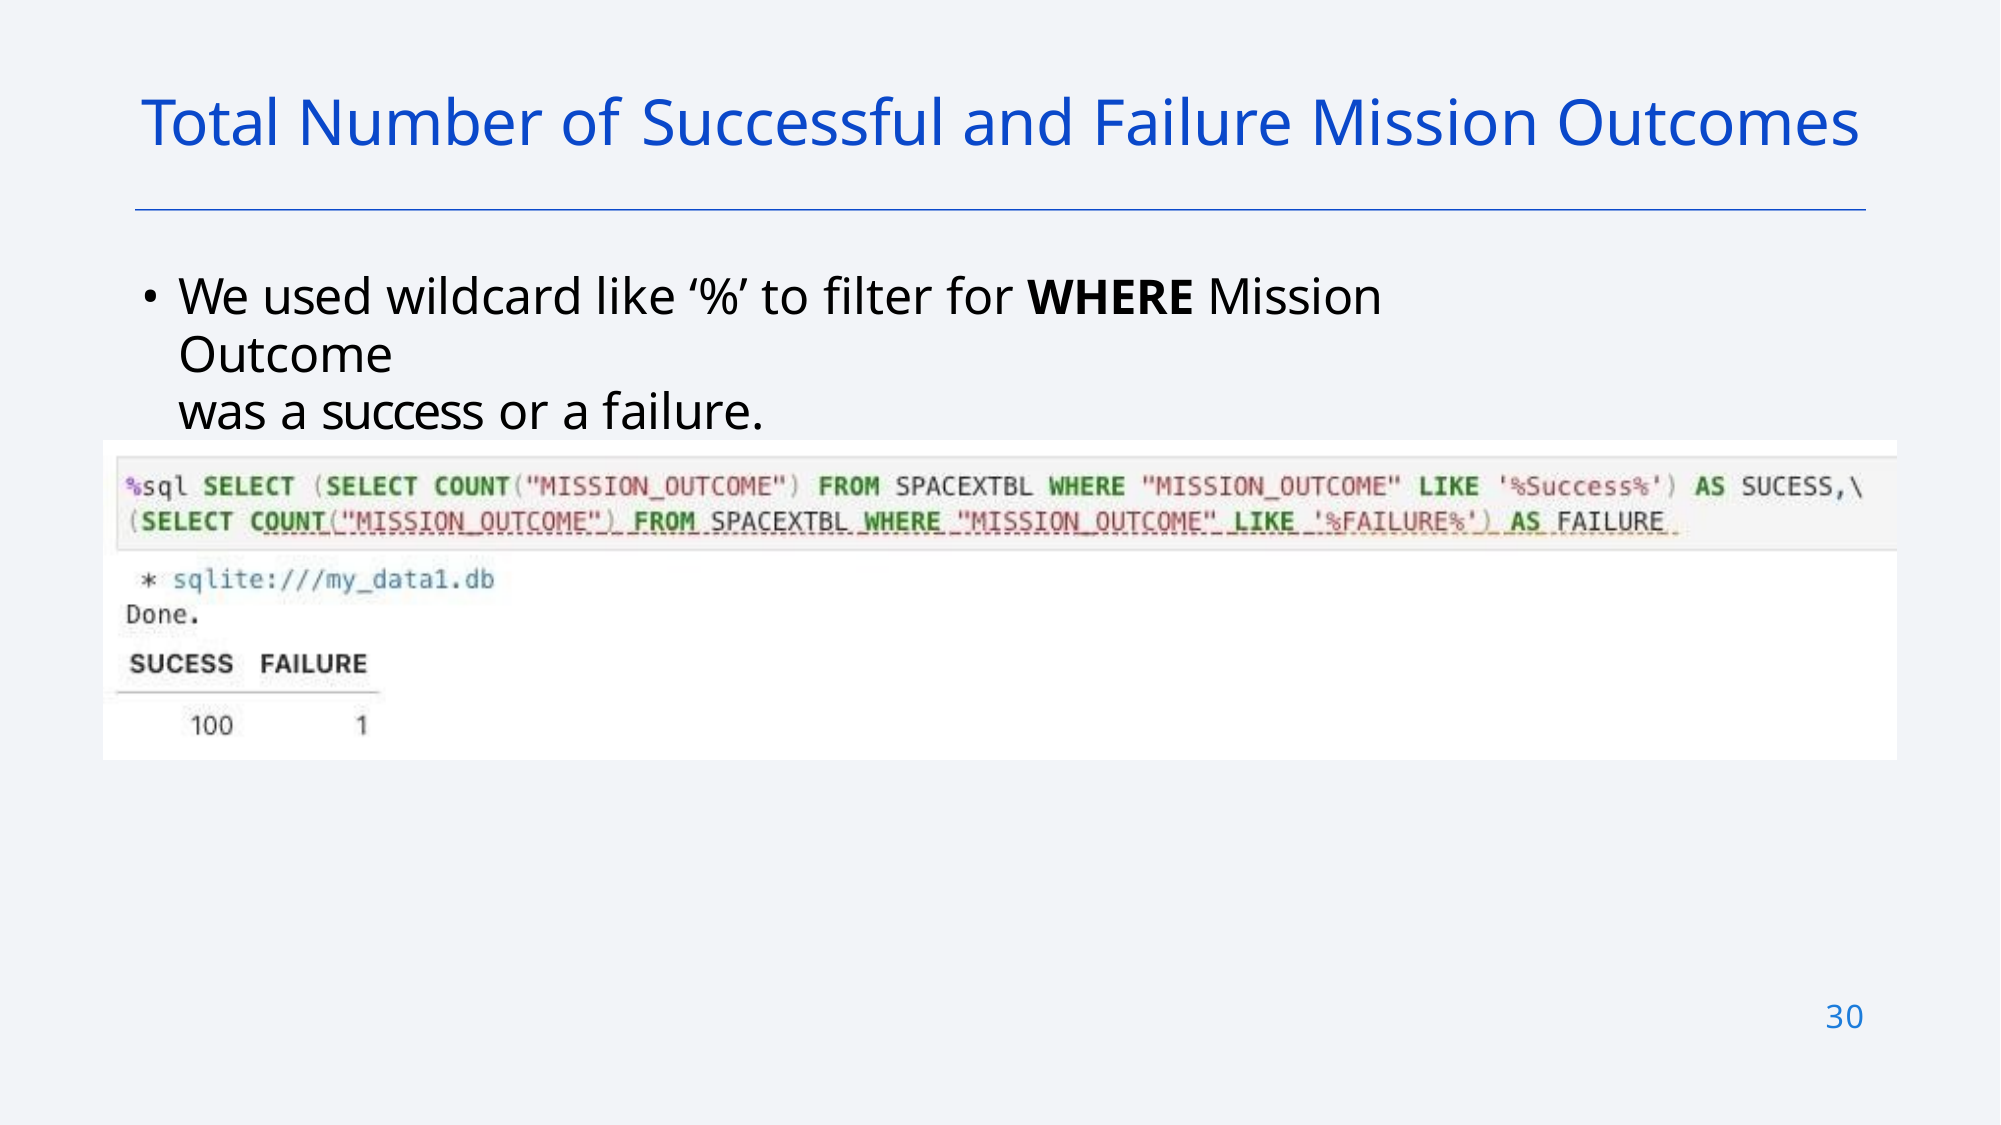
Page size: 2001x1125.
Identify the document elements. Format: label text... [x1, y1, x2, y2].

text_box We used wildcard like ‘%’ to filter for WHERE Mission Outcome was a success or a failure. [139, 265, 1522, 439]
title Total Number of Successful and Failure Mission Outcomes [138, 40, 1862, 270]
picture [0, 0, 2000, 1125]
slide_number 18 [1819, 1007, 1875, 1125]
